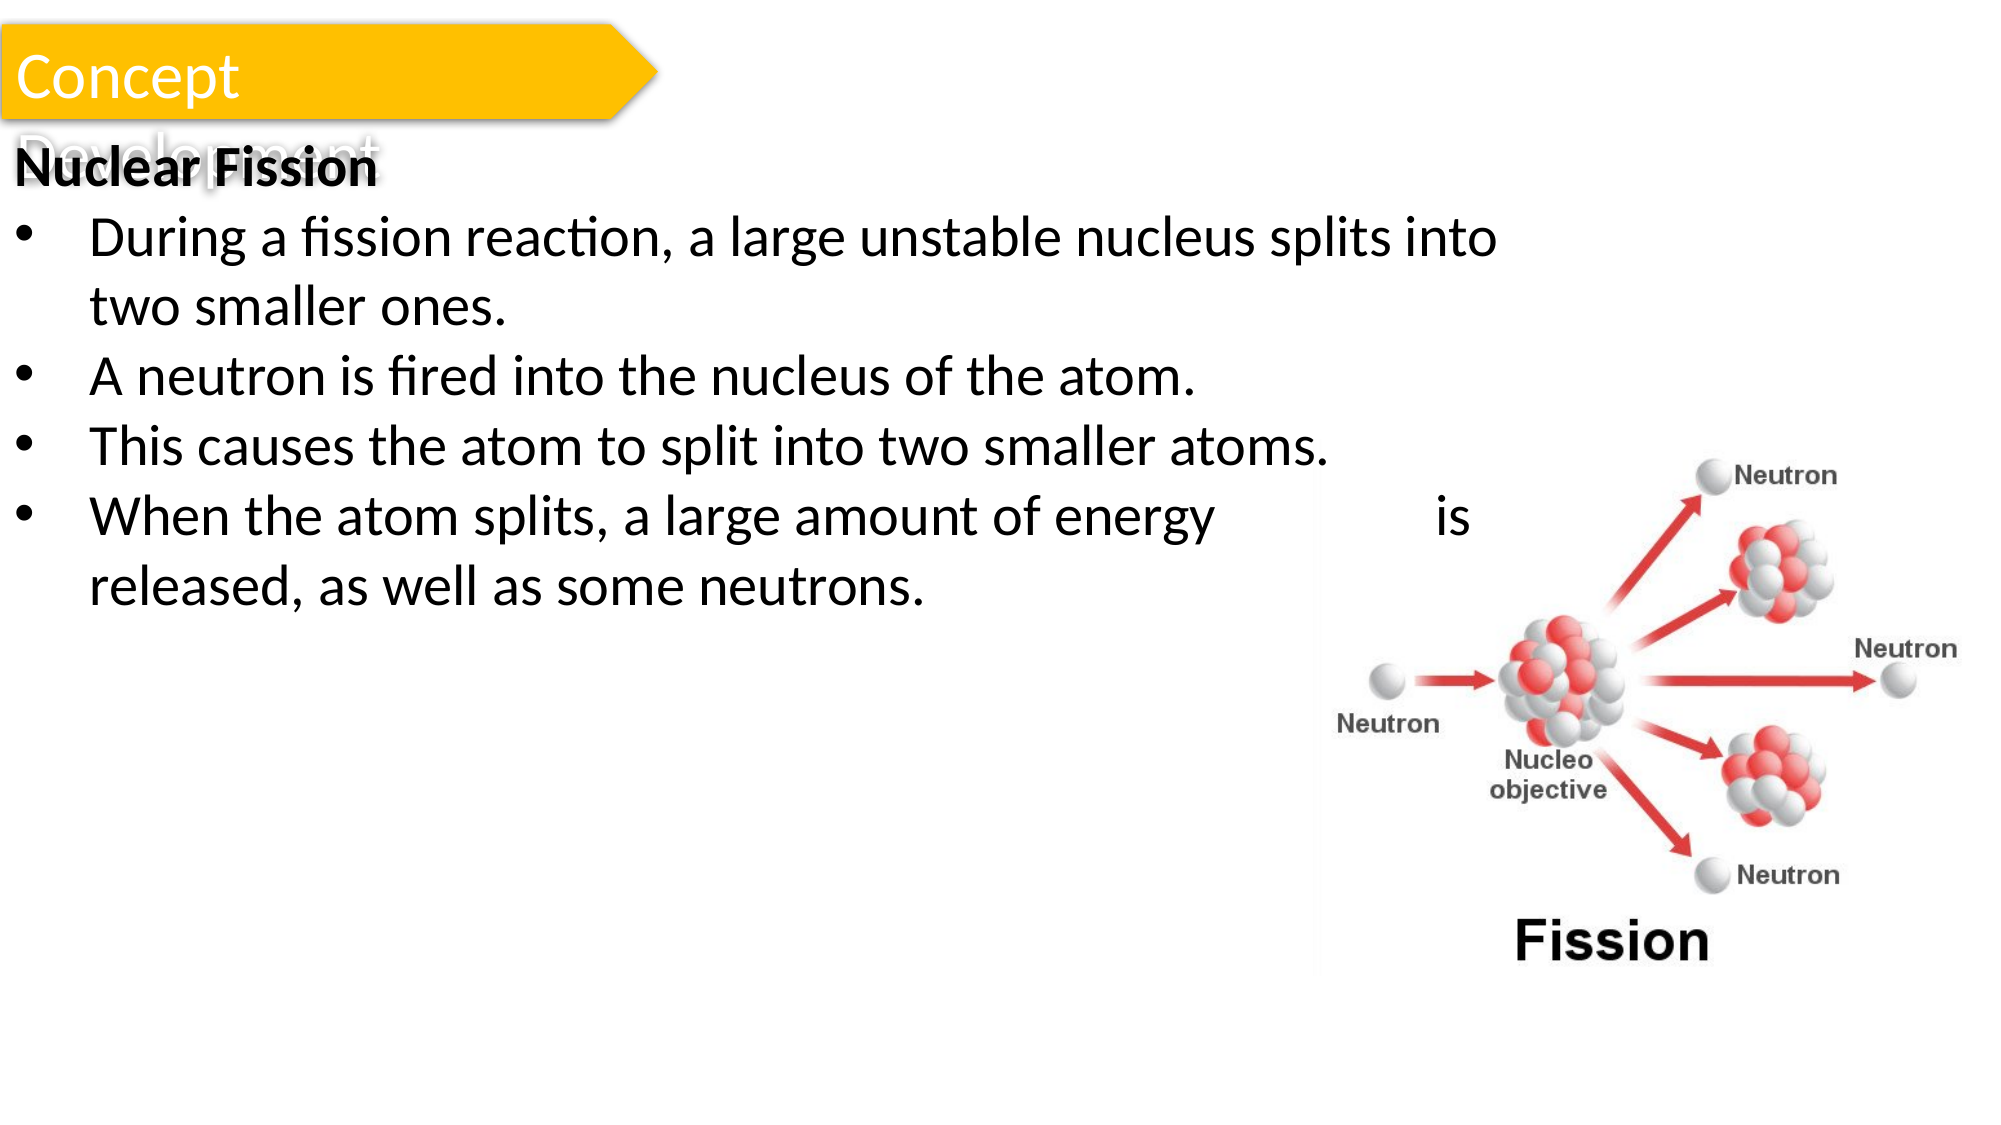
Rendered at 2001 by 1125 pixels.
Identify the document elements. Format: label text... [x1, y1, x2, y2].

text_box Concept Development [1, 24, 658, 119]
text_box Nuclear Fission During a fission reaction, a large unstable nucleus splits into two smaller ones. A neutron is fired into the nucleus of the atom. This causes the atom to split into two smaller atoms. When the atom splits, a large amount of energy is released, as well as some neutrons. [0, 120, 1554, 625]
picture [1312, 439, 1967, 976]
